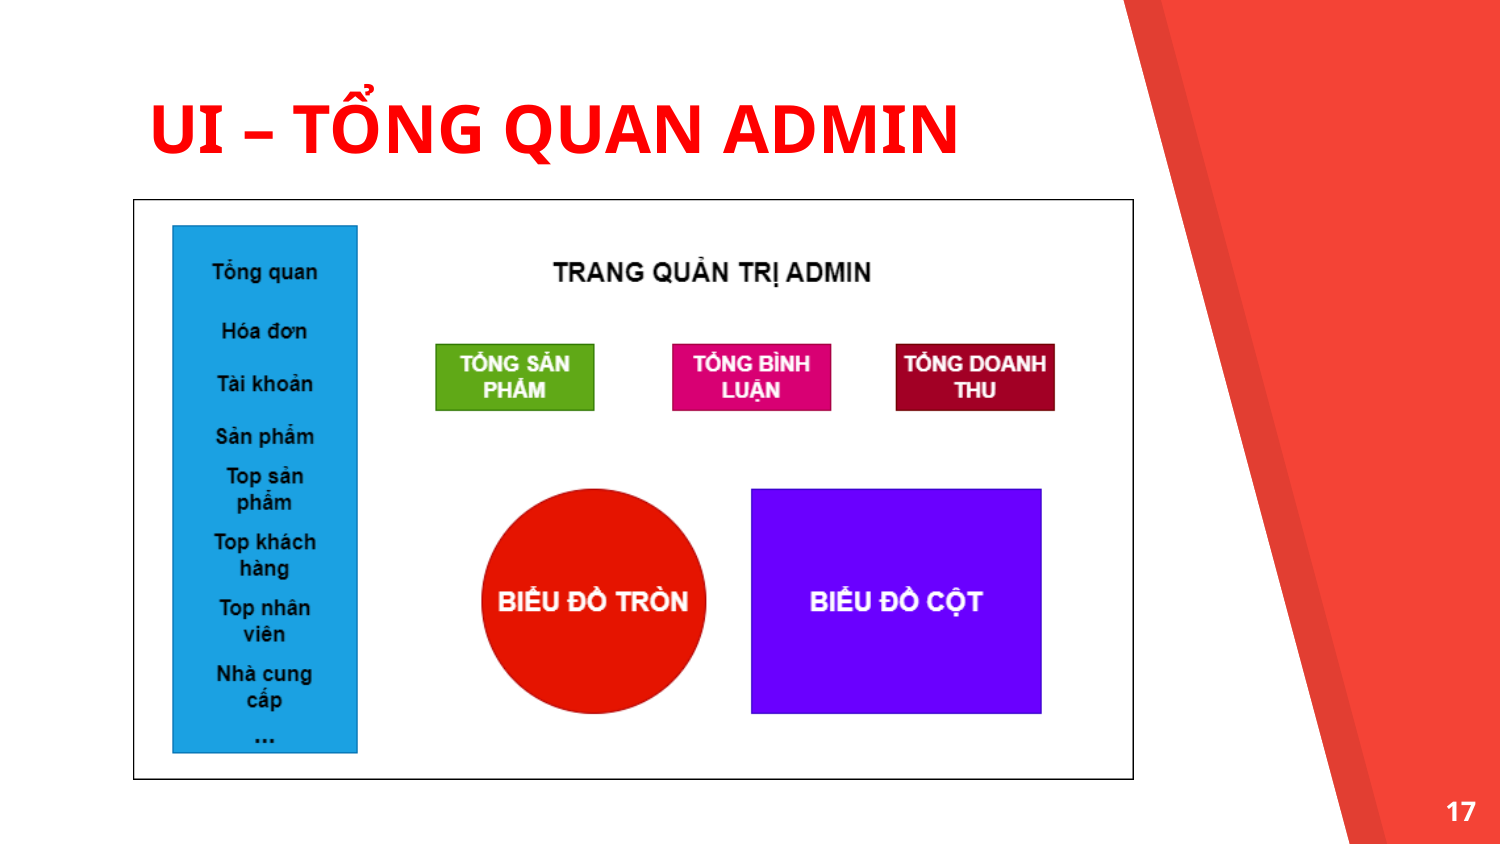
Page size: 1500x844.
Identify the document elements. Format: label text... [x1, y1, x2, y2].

text_box UI – TỔNG QUAN ADMIN [133, 70, 1104, 182]
picture [133, 199, 1134, 780]
slide_number 17 [1401, 779, 1492, 844]
